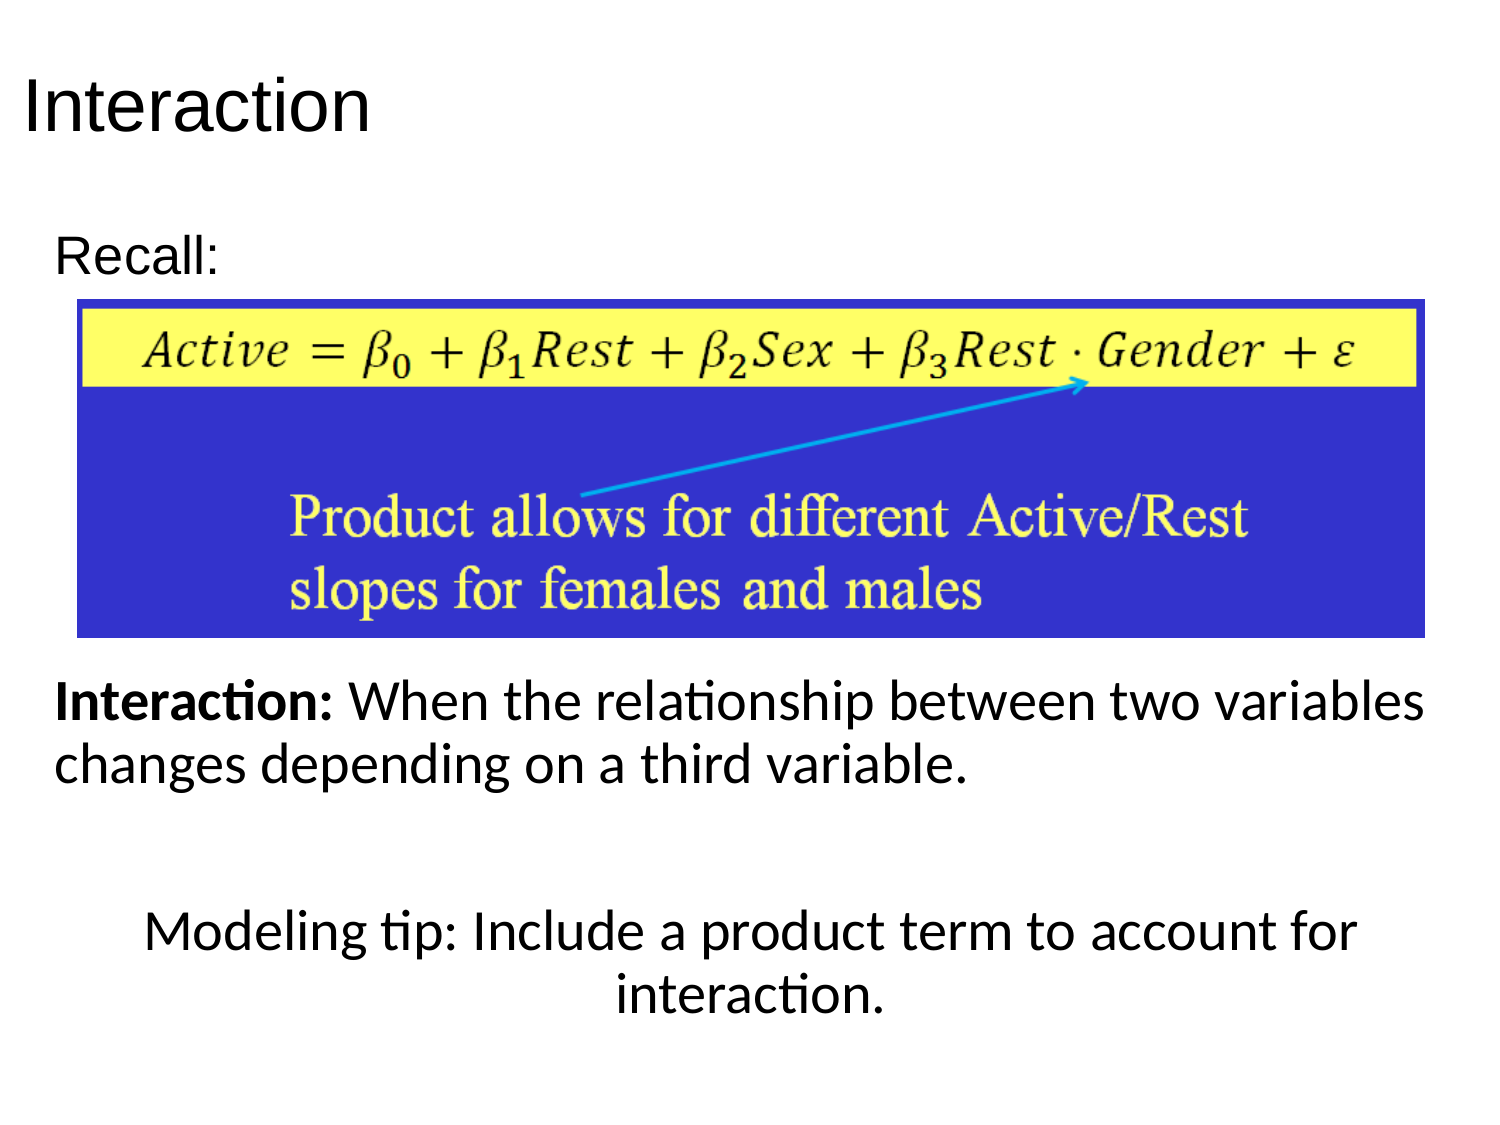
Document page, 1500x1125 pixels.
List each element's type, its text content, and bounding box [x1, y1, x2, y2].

list Recall: [39, 220, 340, 298]
list Interaction: When the relationship between two variables changes depending on a third variable. Modeling tip: Include a product term to account for interaction. [39, 662, 1463, 1025]
title Interaction [7, 4, 1493, 211]
picture [77, 299, 1425, 638]
